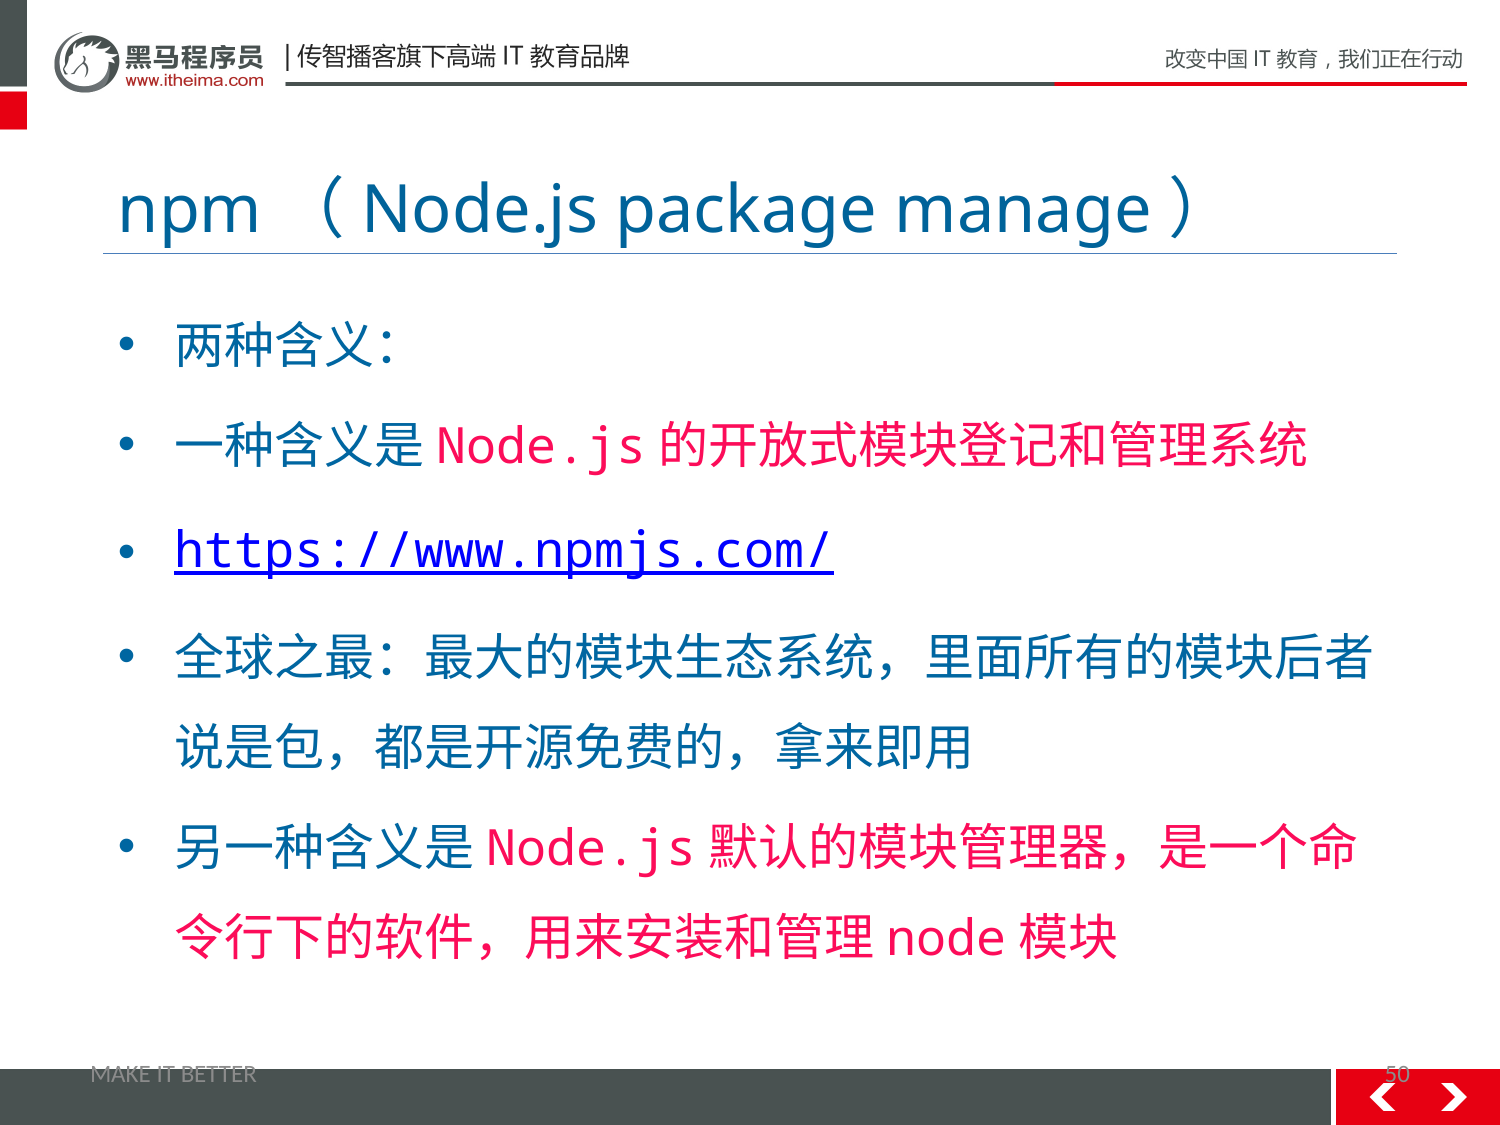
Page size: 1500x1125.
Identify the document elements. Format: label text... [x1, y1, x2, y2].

list 两种含义： 一种含义是Node.js的开放式模块登记和管理系统 https://www.npmjs.com/ 全球之最：最大的模块生态系统，里面所有的模块后者说是包，都是开源免费的，拿来即用 另一种含义是Node.js默认的模块管理器，是一个命令行下的软件，用来安装和管理node模块 [103, 275, 1397, 1040]
slide_number 50 [1074, 1042, 1425, 1103]
slide_number MAKE IT BETTER [75, 1042, 425, 1103]
picture [0, 0, 1500, 1125]
title npm（Node.js package manage） [103, 95, 1397, 254]
